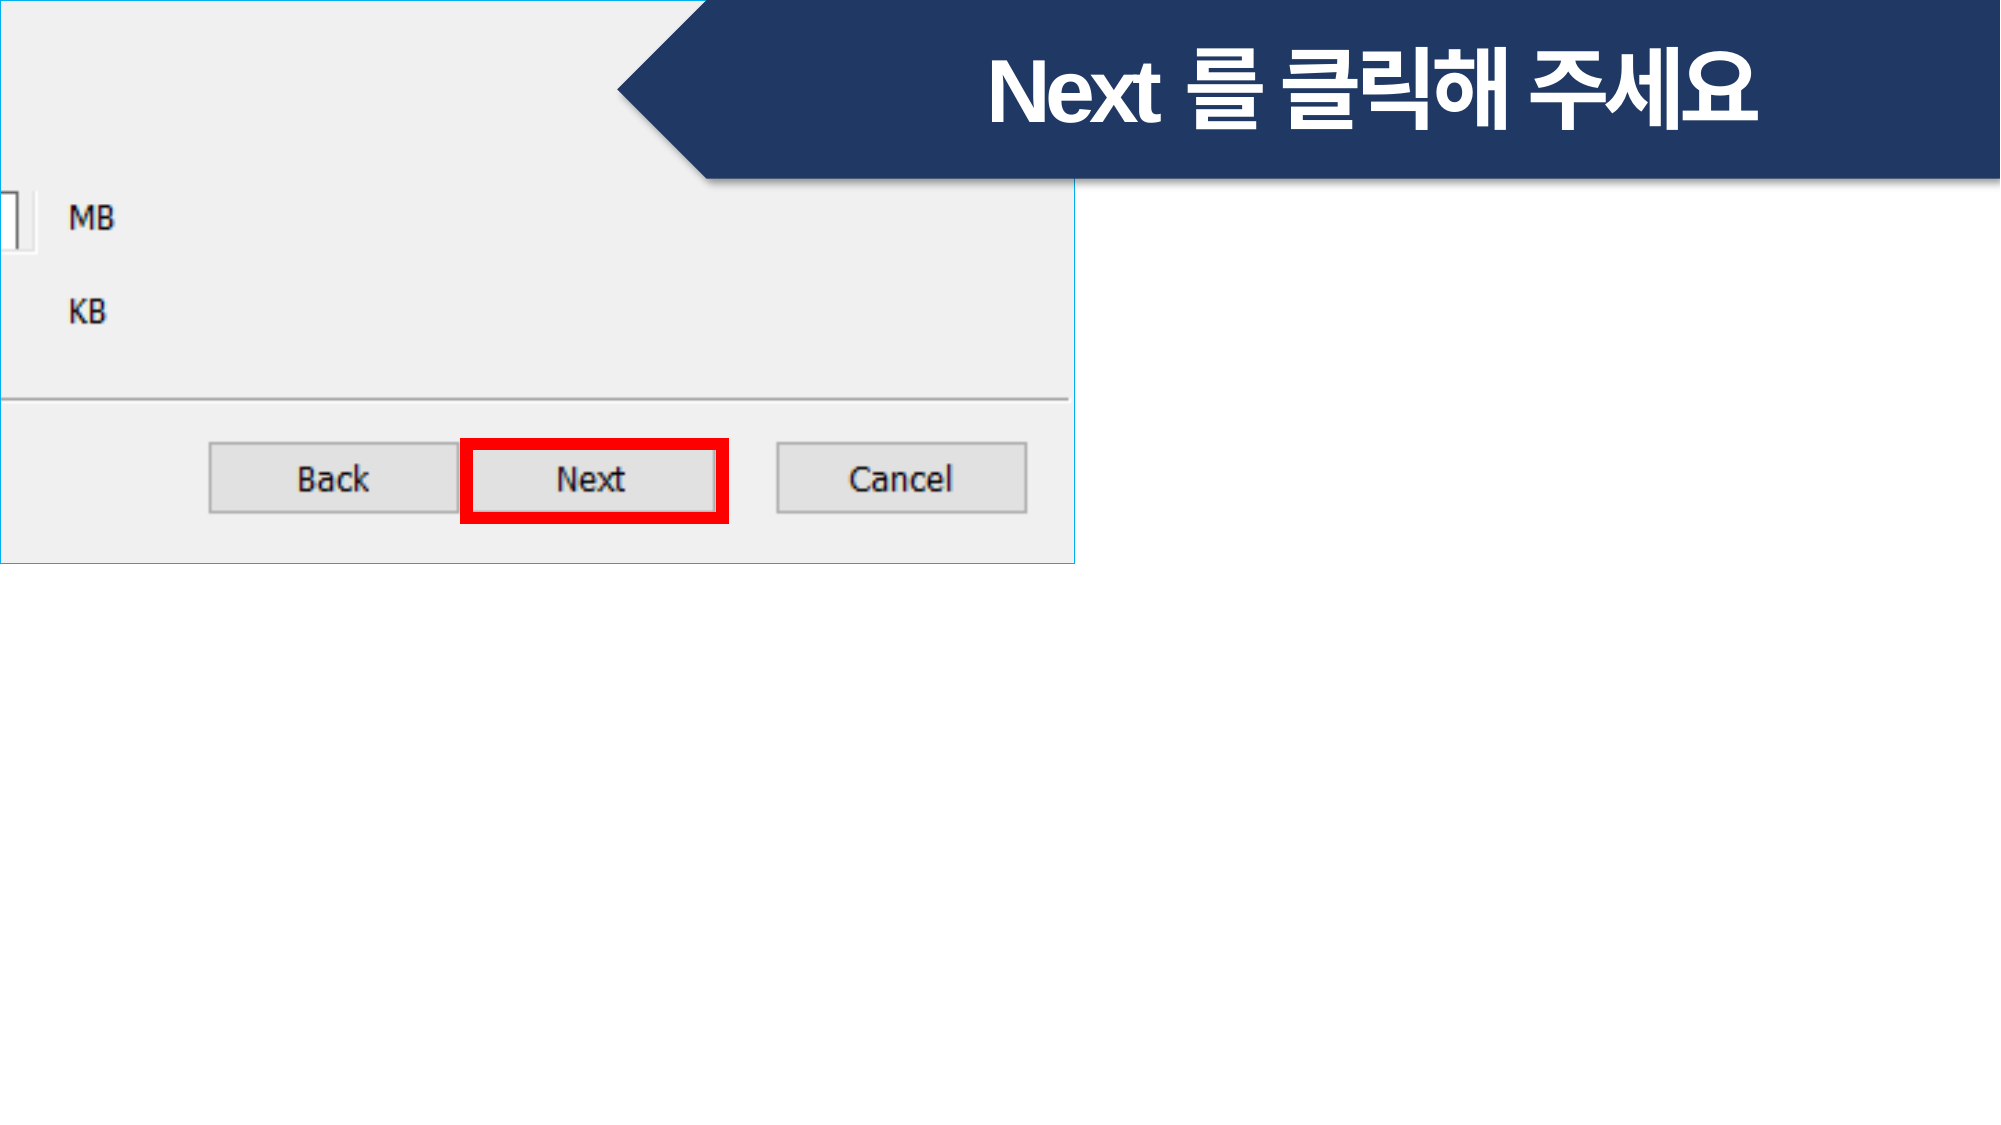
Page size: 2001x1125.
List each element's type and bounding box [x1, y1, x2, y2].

text_box [0, 0, 2000, 564]
